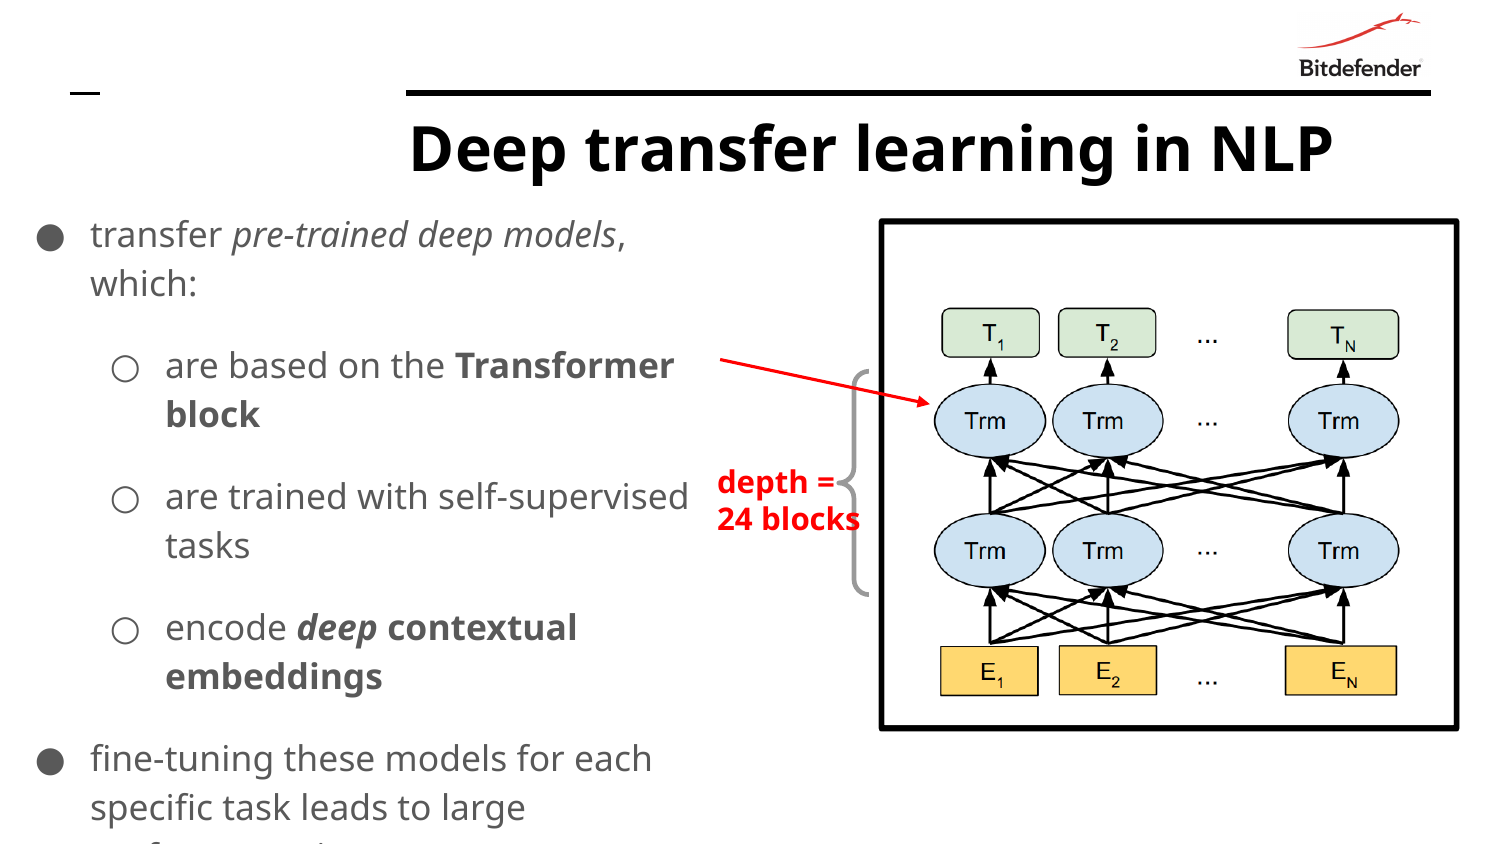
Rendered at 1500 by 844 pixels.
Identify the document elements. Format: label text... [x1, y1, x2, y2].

title Deep transfer learning in NLP [393, 94, 1431, 199]
text_box [853, 413, 863, 447]
picture [1297, 12, 1431, 77]
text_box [719, 359, 931, 405]
picture [868, 207, 1469, 742]
text_box depth = 24 blocks [702, 447, 863, 570]
list transfer pre-trained deep models, which: are based on the Transformer block are trained with self-supervised tasks encode deep contextual embeddings fine-tuning these models for each specific task leads to large performance improvements [0, 190, 739, 787]
text_box [853, 570, 863, 594]
